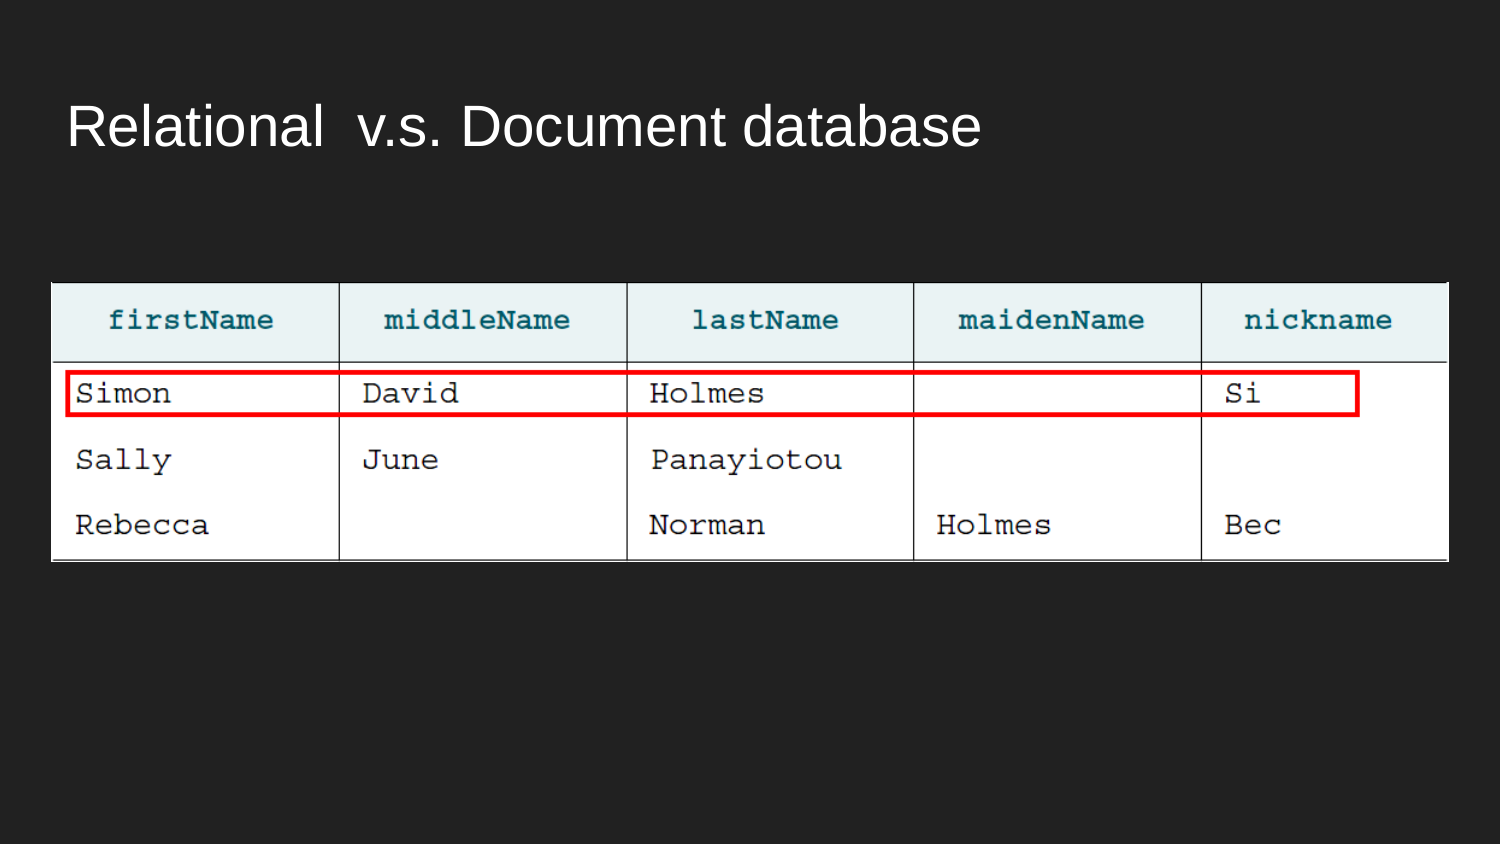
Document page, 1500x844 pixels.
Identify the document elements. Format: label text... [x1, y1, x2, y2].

title Relational v.s. Document database [51, 72, 1449, 167]
picture [50, 281, 1450, 562]
